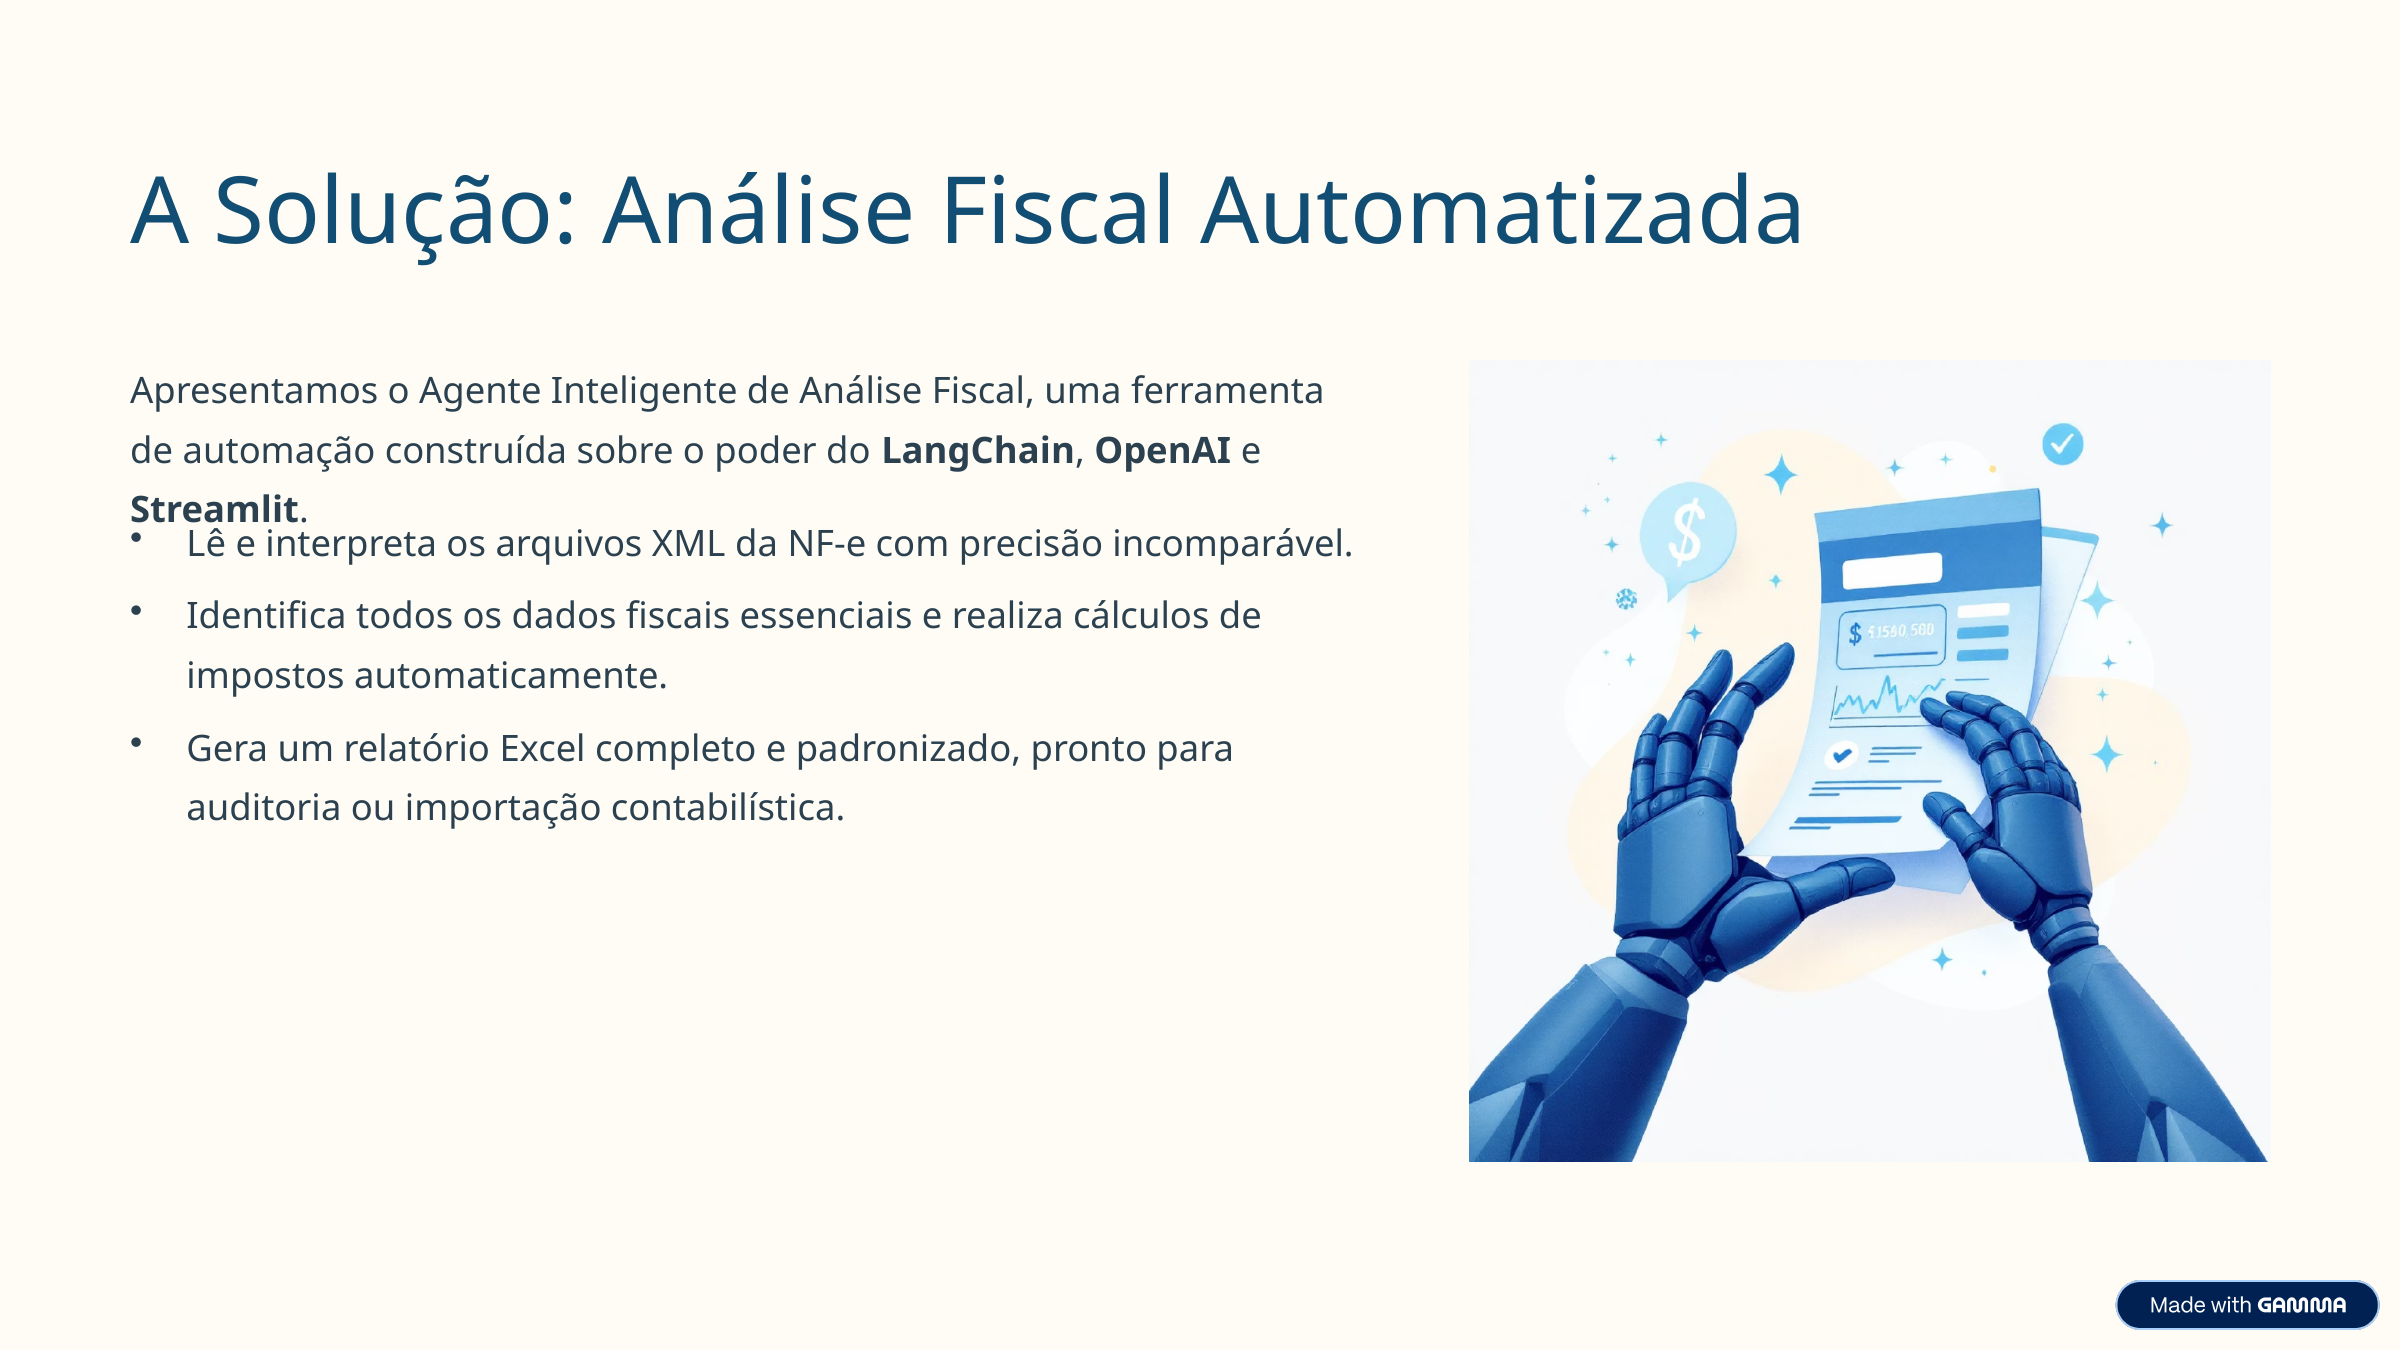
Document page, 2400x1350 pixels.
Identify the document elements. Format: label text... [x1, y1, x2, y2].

text_box Gera um relatório Excel completo e padronizado, pronto para auditoria ou importação contabilística. [130, 709, 1378, 829]
text_box Lê e interpreta os arquivos XML da NF-e com precisão incomparável. [130, 504, 1378, 564]
text_box Identifica todos os dados fiscais essenciais e realiza cálculos de impostos automaticamente. [130, 576, 1378, 696]
picture [2106, 1271, 2389, 1339]
text_box Apresentamos o Agente Inteligente de Análise Fiscal, uma ferramenta de automação construída sobre o poder do LangChain, OpenAI e Streamlit. [130, 351, 1378, 471]
picture [1469, 360, 2271, 1162]
text_box A Solução: Análise Fiscal Automatizada [130, 146, 1897, 263]
